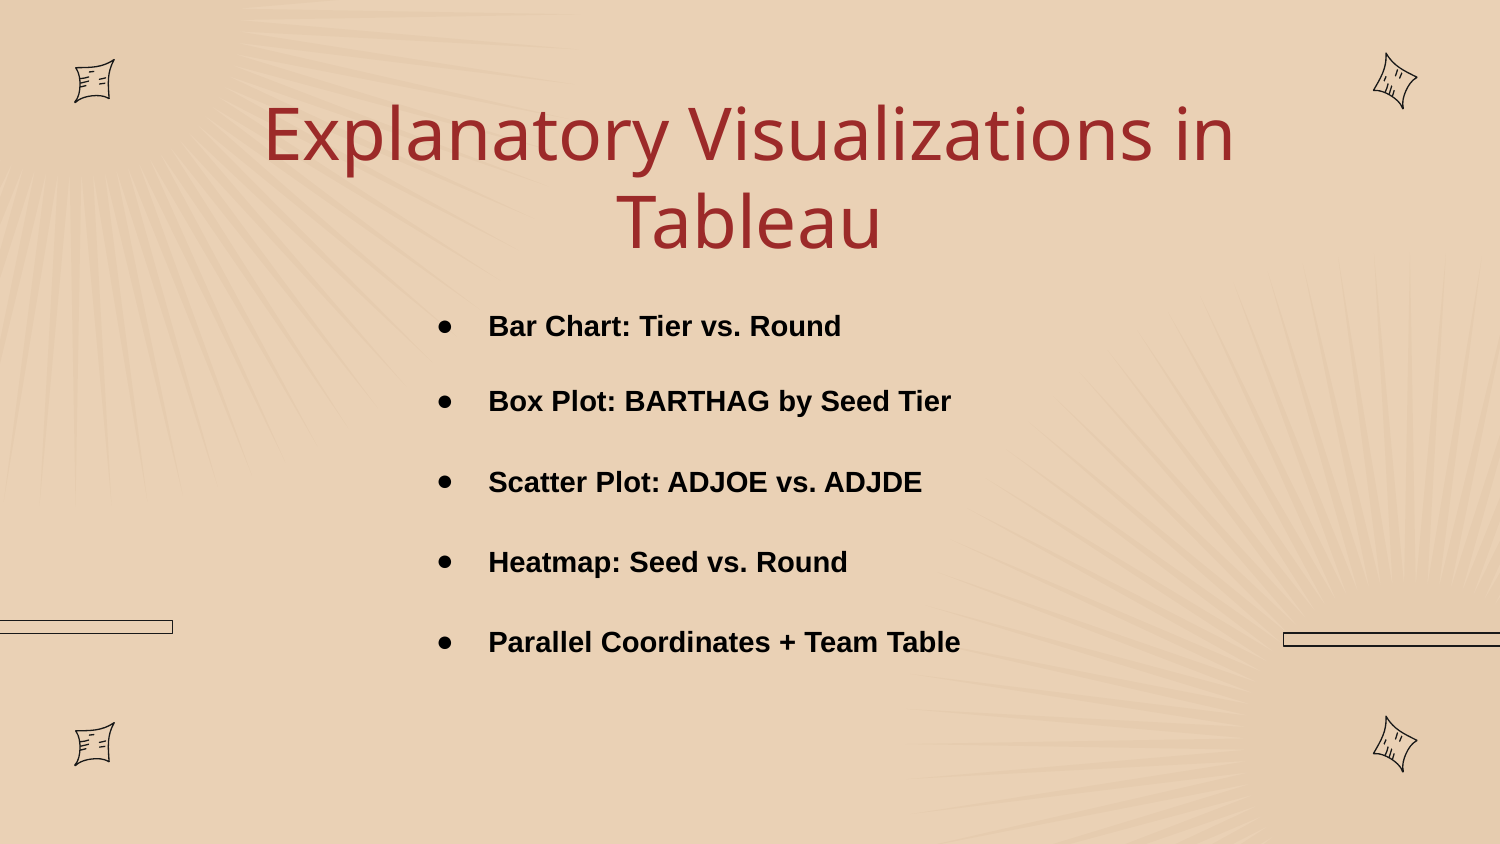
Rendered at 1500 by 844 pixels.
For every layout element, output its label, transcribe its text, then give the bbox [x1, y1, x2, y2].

text_box Bar Chart: Tier vs. Round Box Plot: BARTHAG by Seed Tier Scatter Plot: ADJOE vs. ADJDE Heatmap: Seed vs. Round Parallel Coordinates + Team Table [398, 287, 1040, 714]
title Explanatory Visualizations in Tableau [118, 72, 1382, 167]
